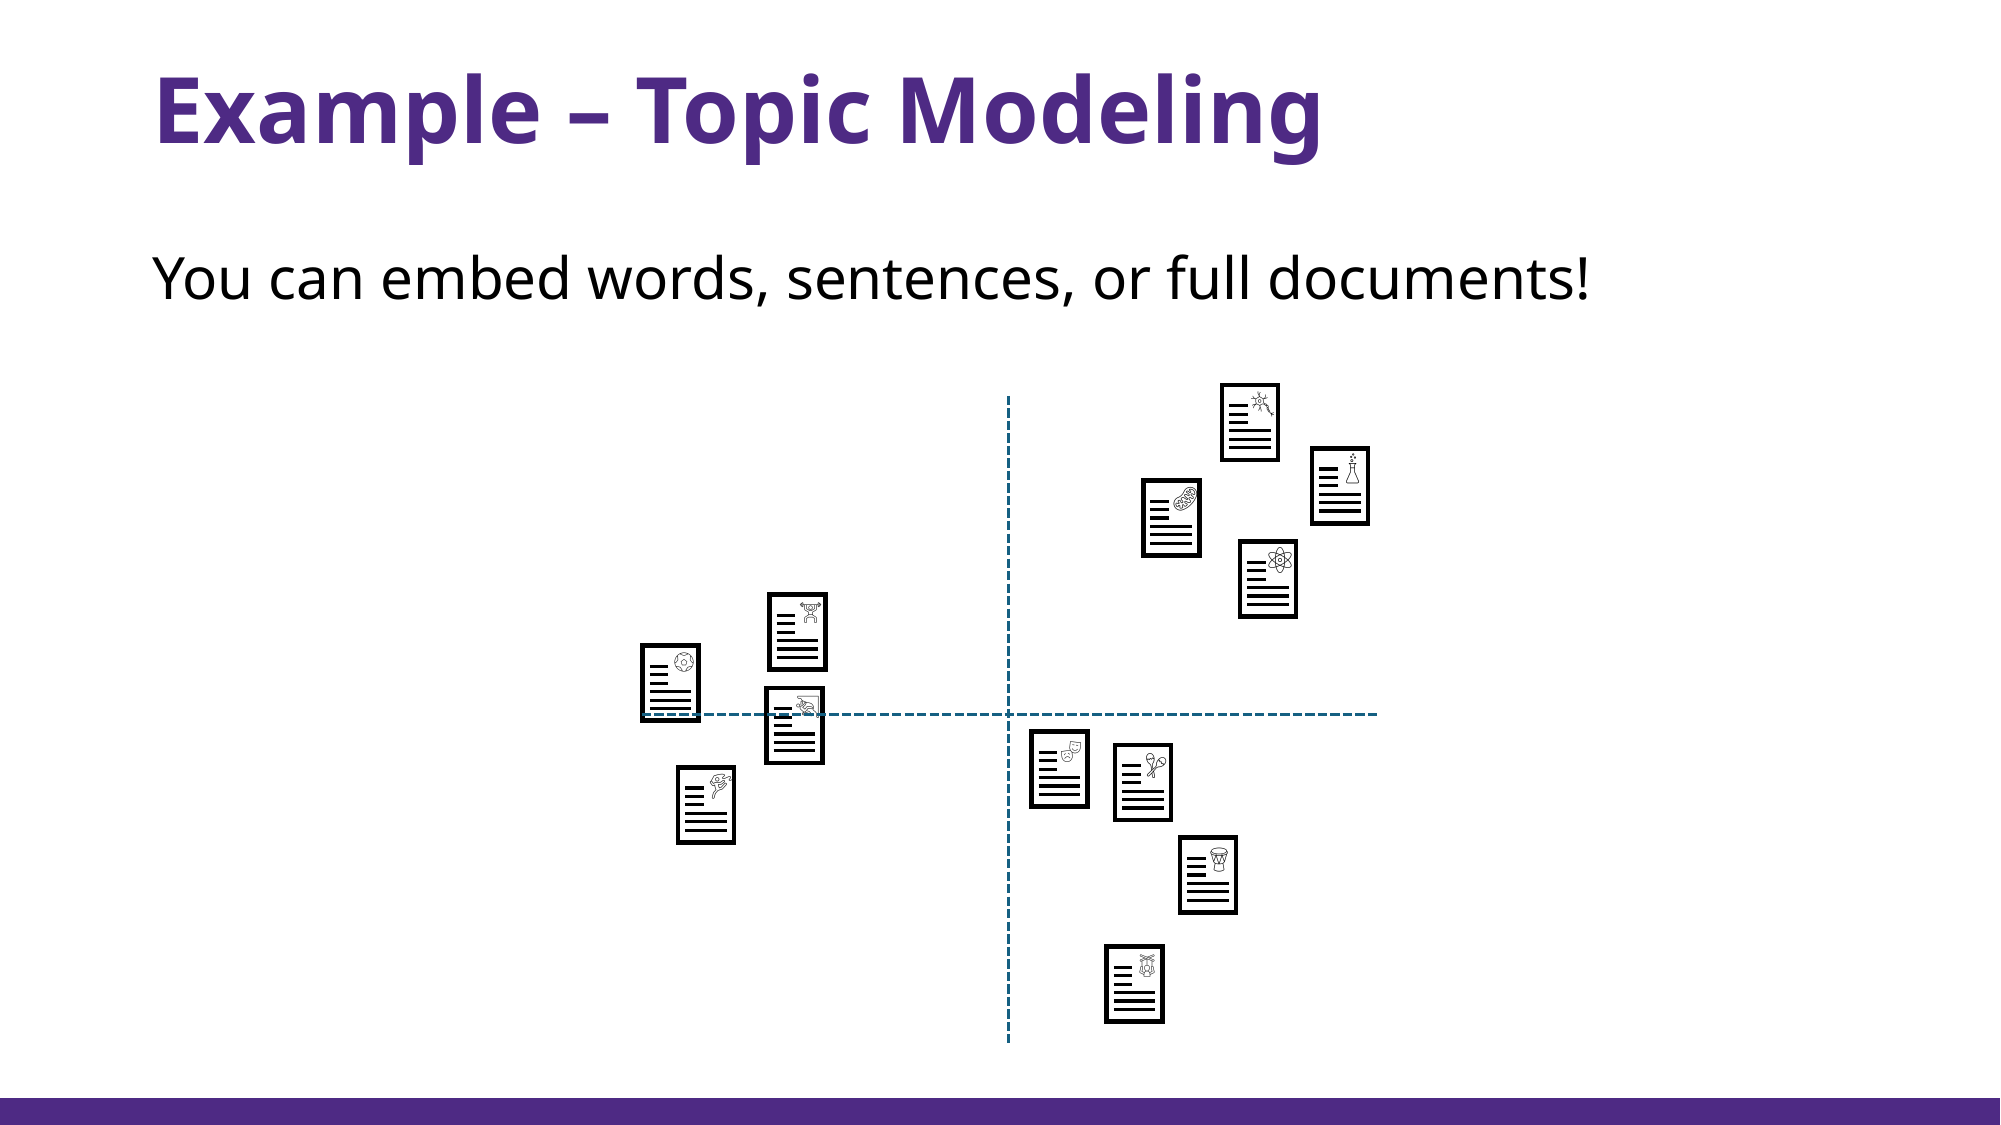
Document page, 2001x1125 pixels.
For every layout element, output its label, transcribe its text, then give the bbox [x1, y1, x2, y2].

title Example – Topic Modeling [137, 39, 1863, 188]
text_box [641, 395, 1378, 1044]
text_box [1221, 384, 1279, 395]
list You can embed words, sentences, or full documents! [137, 241, 1863, 334]
